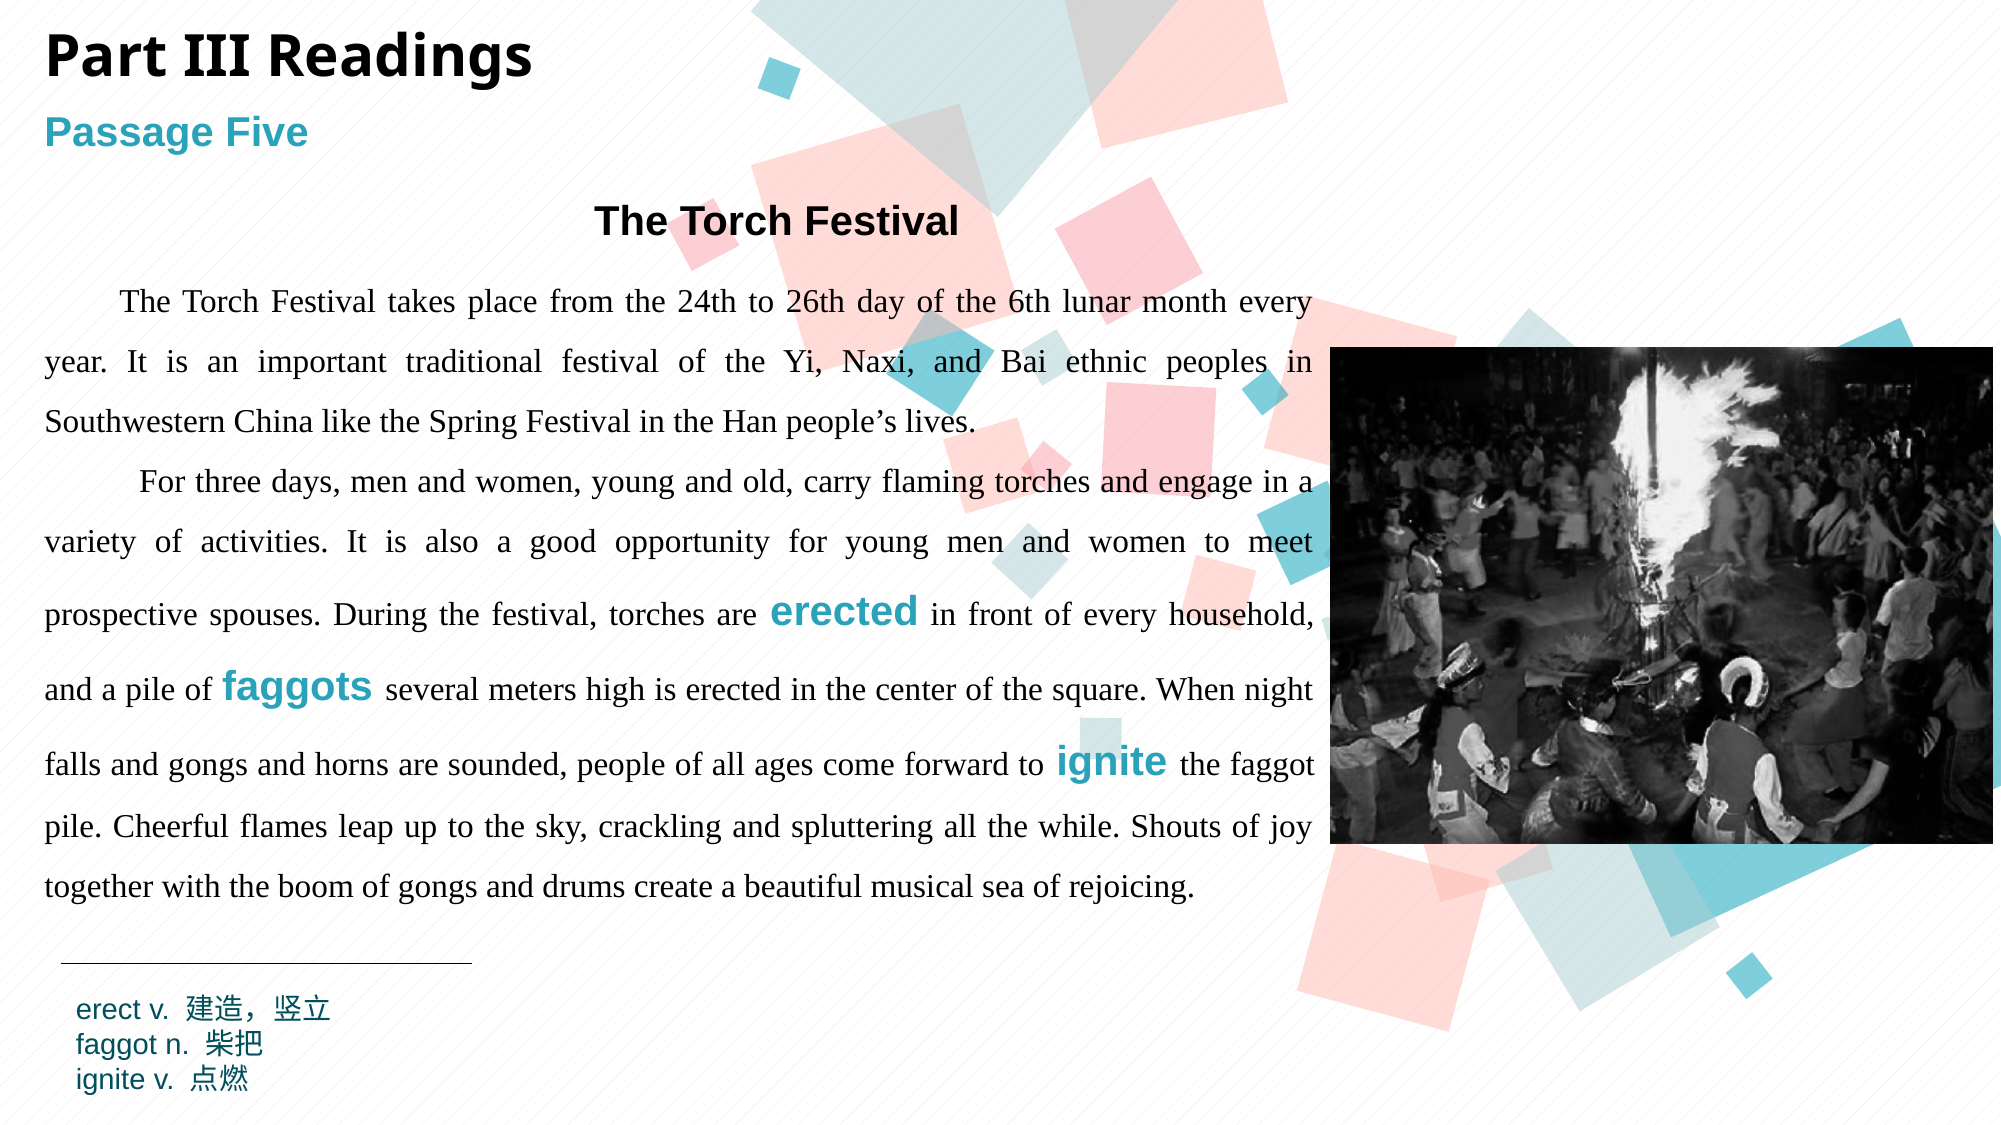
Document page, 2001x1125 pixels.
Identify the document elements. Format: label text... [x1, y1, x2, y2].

text_box Passage Five [29, 72, 1443, 212]
text_box The Torch Festival [471, 186, 1083, 252]
text_box The Torch Festival takes place from the 24th to 26th day of the 6th lunar month every year. It is an important traditional festival of the Yi, Naxi, and Bai ethnic peoples in Southwestern China like the Spring Festival in the Han people’s lives. For three days, men and women, young and old, carry flaming torches and engage in a variety of activities. It is also a good opportunity for young men and women to meet prospective spouses. During the festival, torches are erected in front of every household, and a pile of faggots several meters high is erected in the center of the square. When night falls and gongs and horns are sounded, people of all ages come forward to ignite the faggot pile. Cheerful flames leap up to the sky, crackling and spluttering all the while. Shouts of joy together with the boom of gongs and drums create a beautiful musical sea of rejoicing. [29, 252, 1330, 911]
text_box erect v. 建造，竖立 faggot n. 柴把 ignite v. 点燃 [61, 982, 949, 1103]
picture [1329, 347, 1993, 844]
text_box Part III Readings [29, 14, 949, 72]
